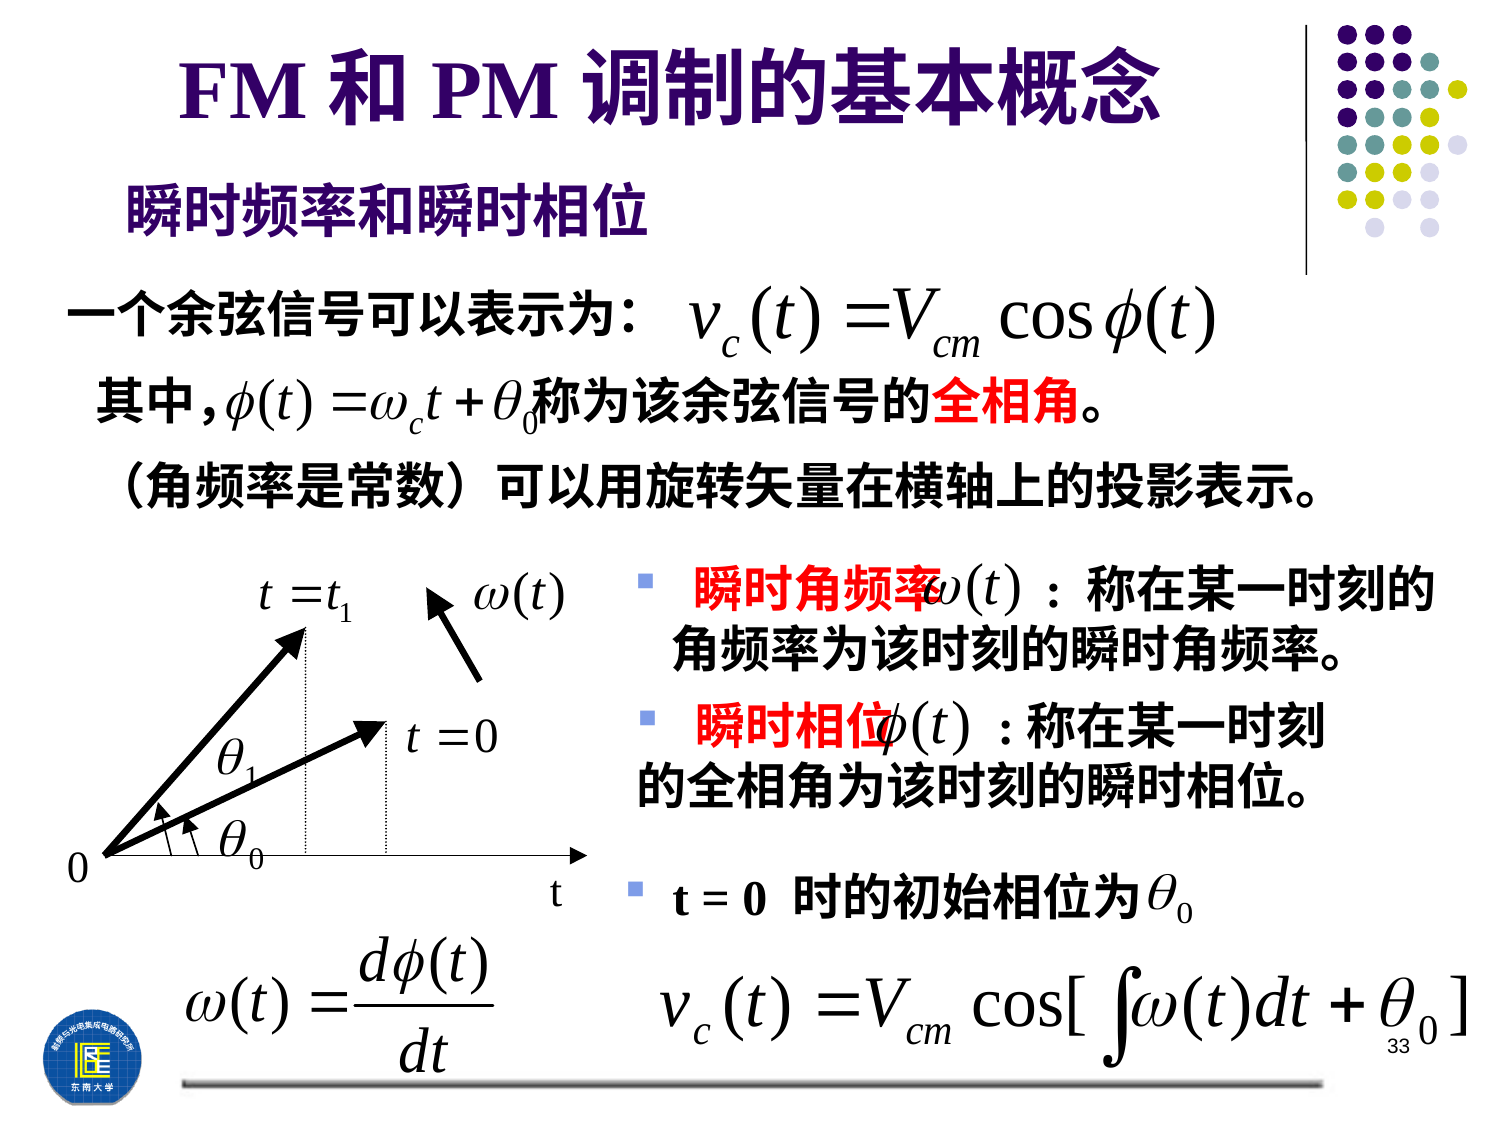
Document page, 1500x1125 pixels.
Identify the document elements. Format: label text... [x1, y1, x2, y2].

text_box t = 0 时的初始相位为 [609, 857, 1138, 933]
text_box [1139, 857, 1199, 933]
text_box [678, 262, 1229, 372]
text_box 瞬时频率和瞬时相位 [83, 166, 664, 252]
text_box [218, 361, 544, 446]
picture [34, 999, 148, 1113]
picture [171, 1058, 1353, 1111]
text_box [867, 687, 977, 766]
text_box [176, 933, 502, 1083]
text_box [915, 549, 1029, 626]
text_box 一个余弦信号可以表示为： [51, 274, 673, 350]
text_box 其中， 称为该余弦信号的全相角。 （角频率是常数）可以用旋转矢量在横轴上的投影表示。 [80, 362, 1360, 522]
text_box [49, 559, 613, 926]
text_box 瞬时角频率 : 称在某一时刻的角频率为该时刻的瞬时角频率。 [620, 549, 1459, 685]
title FM和PM调制的基本概念 [163, 0, 1195, 143]
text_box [649, 941, 1476, 1071]
slide_number 33 [1074, 1079, 1426, 1101]
text_box 瞬时相位 :称在某一时刻 的全相角为该时刻的瞬时相位。 [622, 687, 1352, 823]
